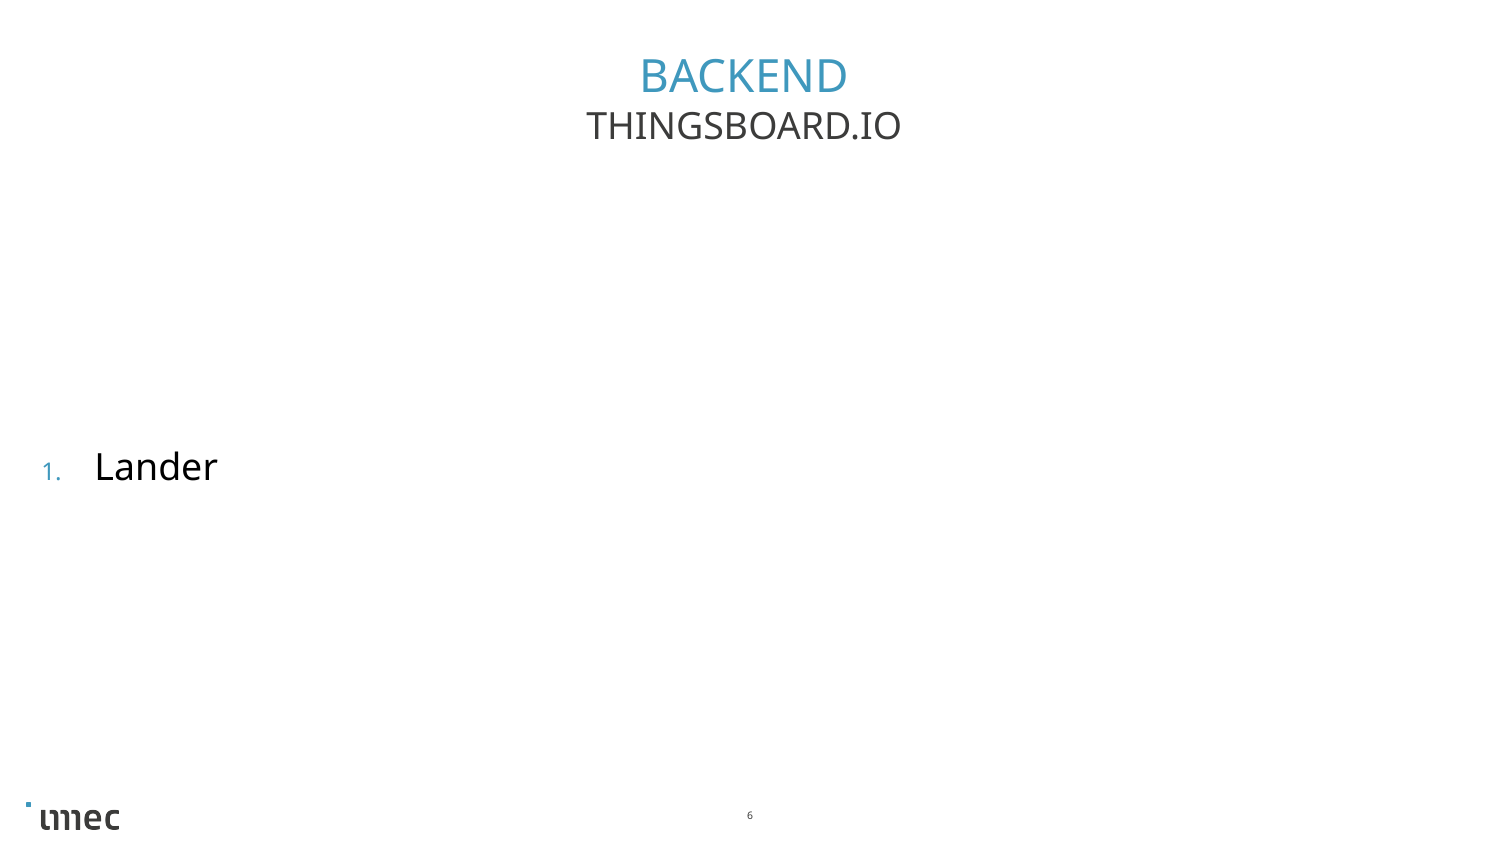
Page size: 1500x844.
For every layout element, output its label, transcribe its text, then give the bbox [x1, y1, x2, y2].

slide_number 6 [679, 802, 821, 831]
title Backend [26, 38, 1463, 94]
list Thingsboard.IO [26, 94, 1463, 156]
picture [26, 802, 119, 830]
list Lander [26, 175, 1463, 756]
